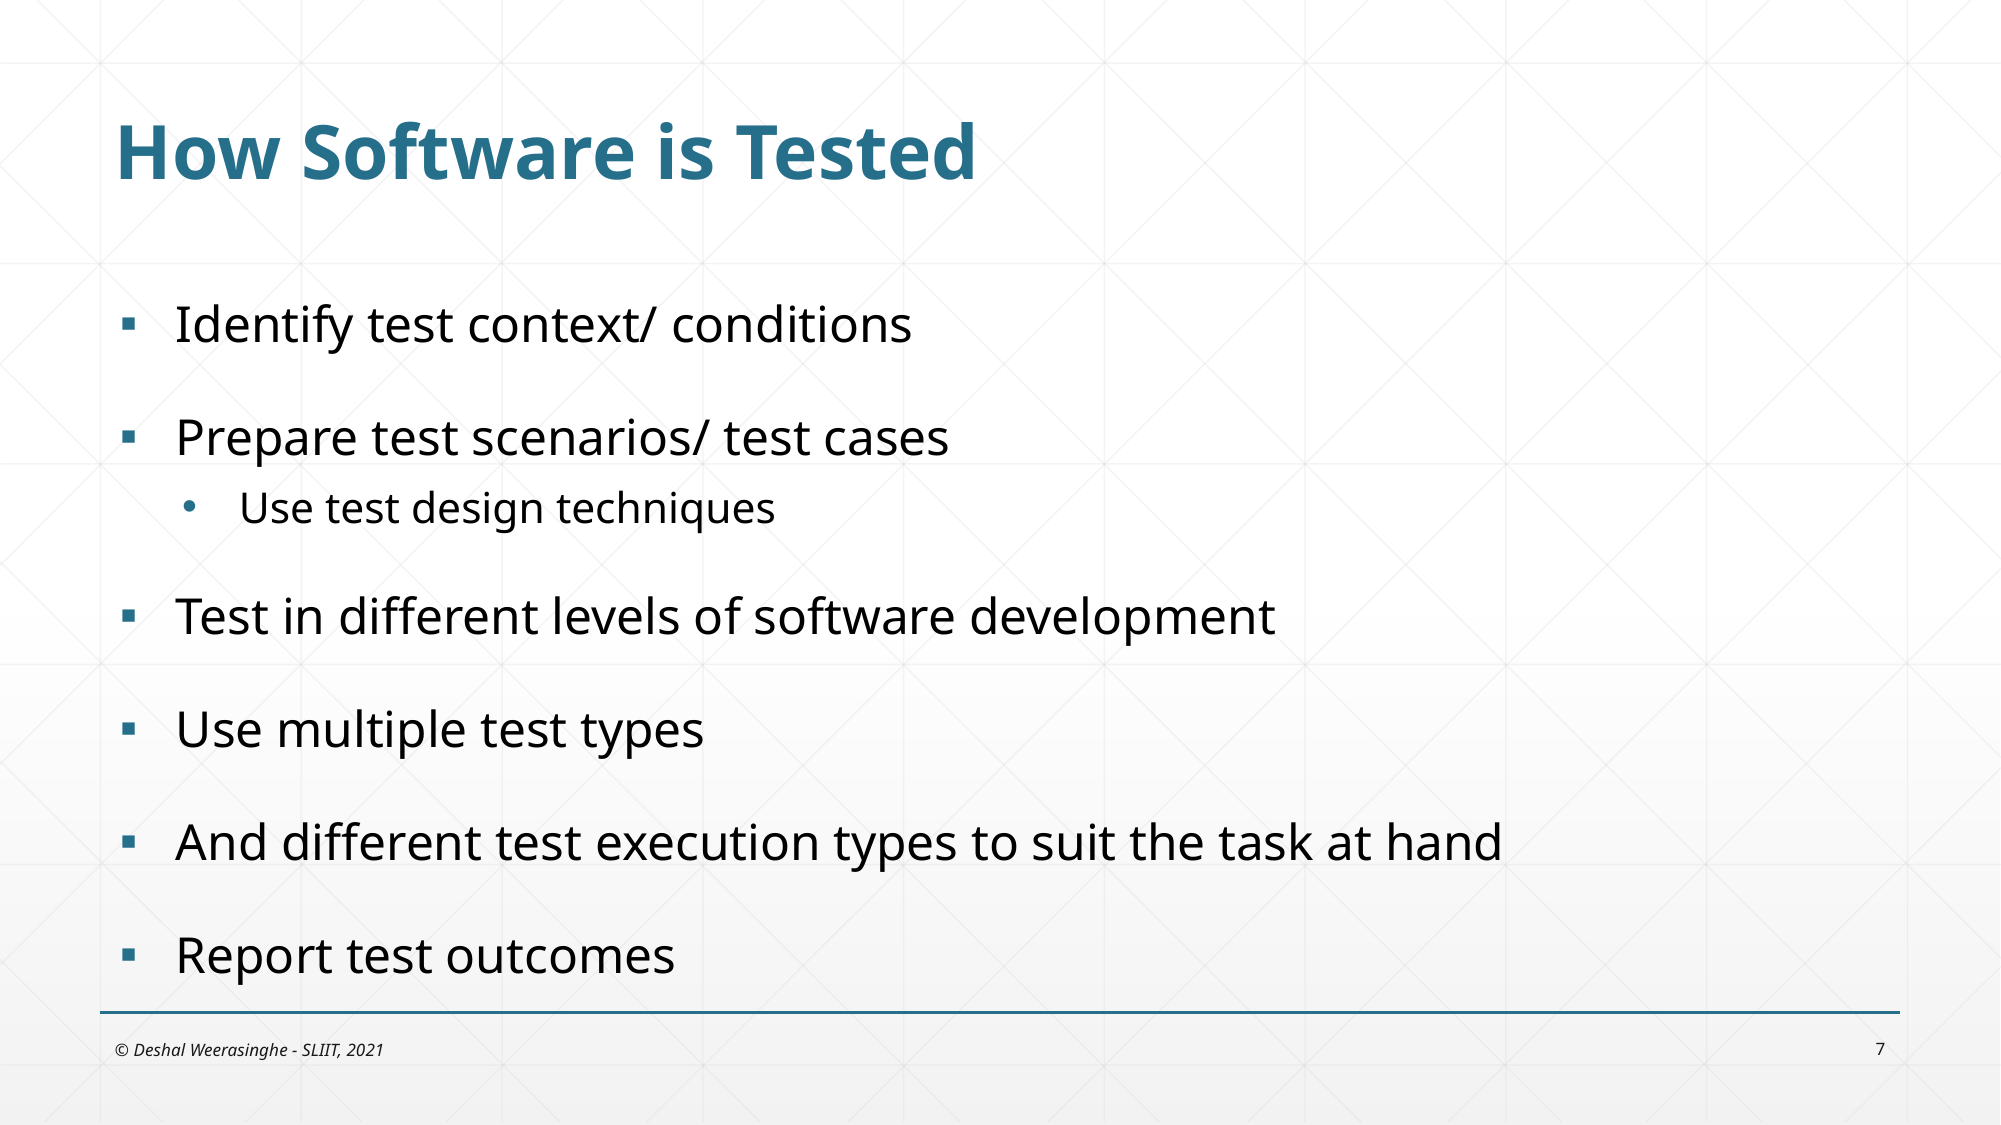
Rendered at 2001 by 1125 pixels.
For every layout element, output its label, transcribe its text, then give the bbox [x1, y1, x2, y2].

list Identify test context/ conditions Prepare test scenarios/ test cases Use test design techniques Test in different levels of software development Use multiple test types And different test execution types to suit the task at hand Report test outcomes [99, 255, 1908, 996]
slide_number 7 [1749, 1031, 1901, 1069]
title How Software is Tested [99, 82, 1908, 229]
footer © Deshal Weerasinghe - SLIIT, 2021 [99, 1031, 1106, 1069]
